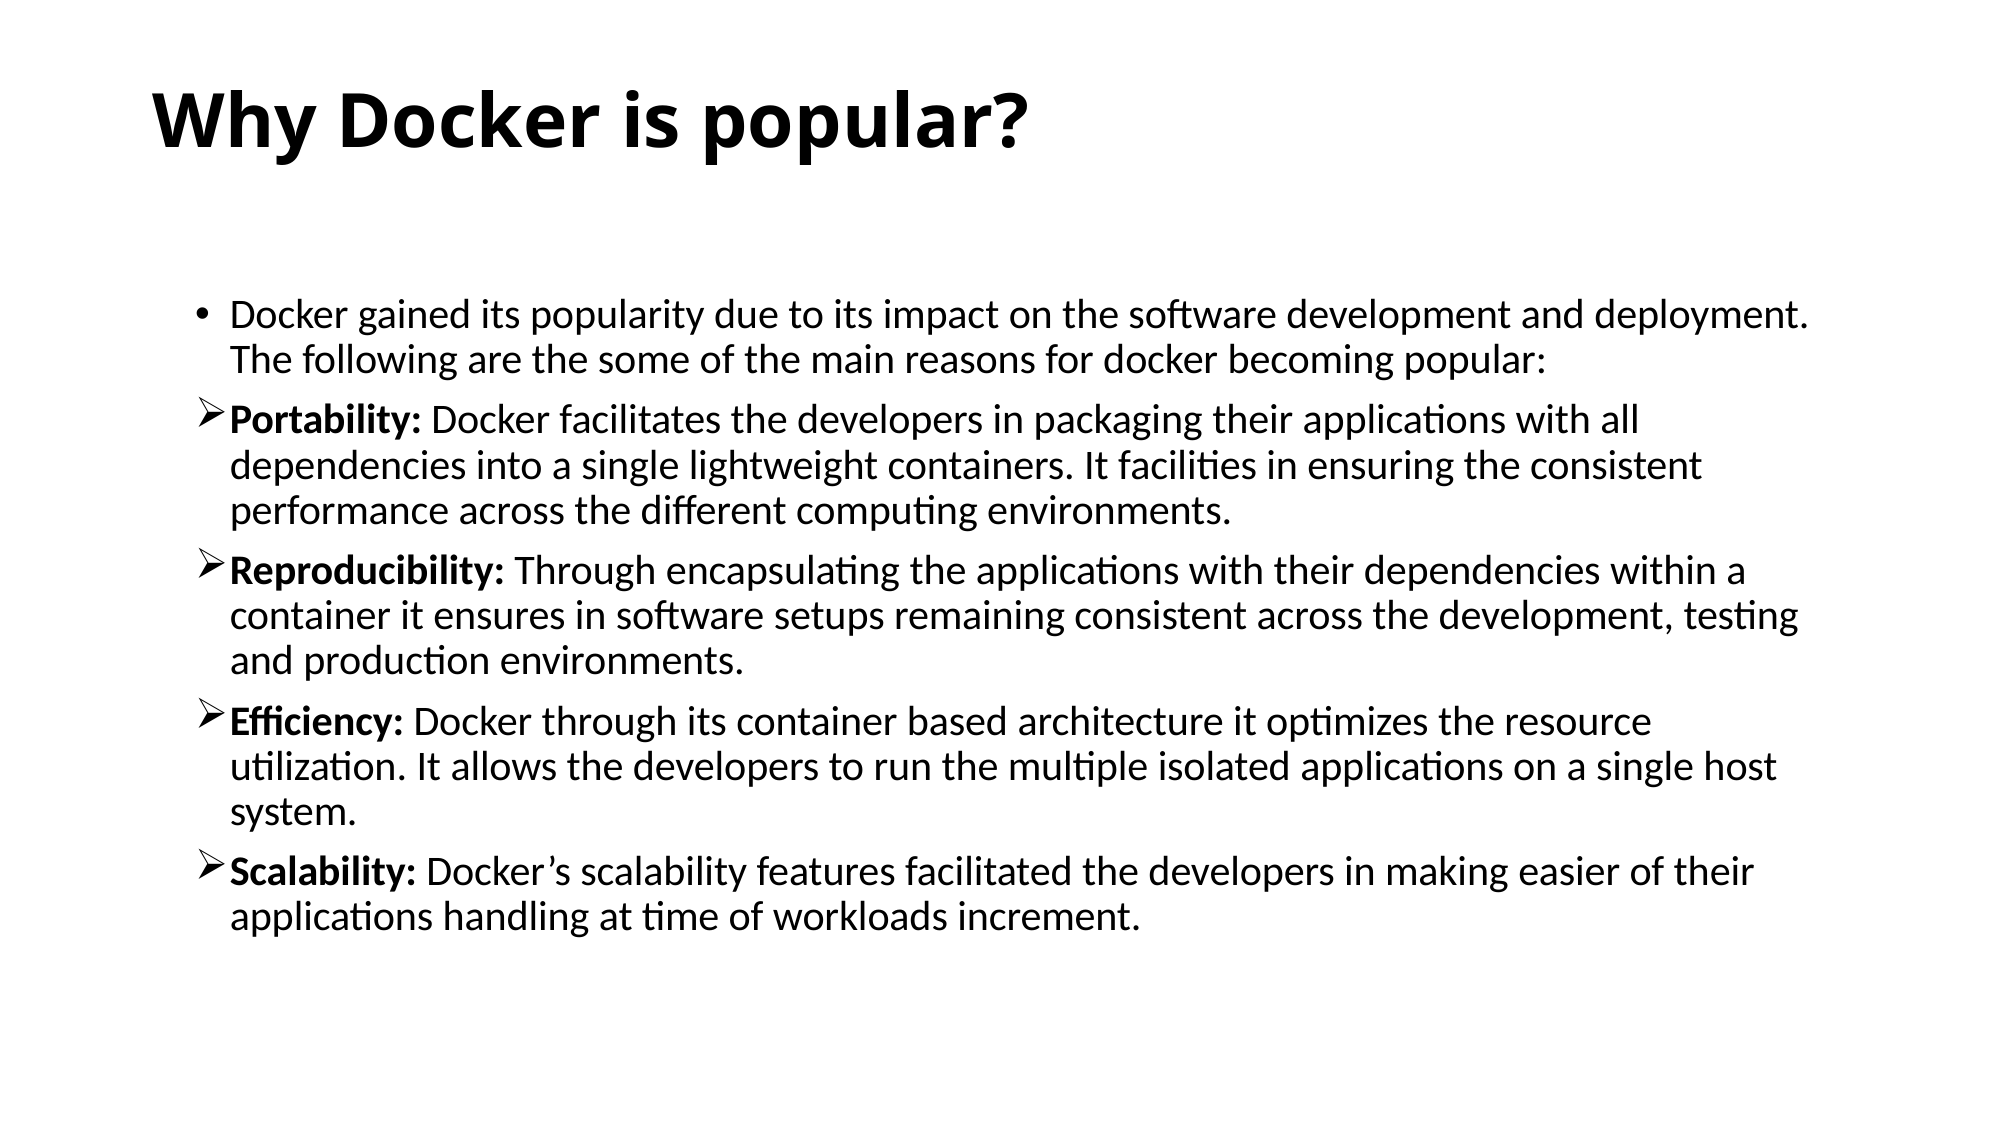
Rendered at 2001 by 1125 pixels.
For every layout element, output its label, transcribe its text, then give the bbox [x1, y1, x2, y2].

title Why Docker is popular? [137, 59, 1863, 278]
list Docker gained its popularity due to its impact on the software development and deployment. The following are the some of the main reasons for docker becoming popular: Portability: Docker facilitates the developers in packaging their applications with all dependencies into a single lightweight containers. It facilities in ensuring the consistent performance across the different computing environments. Reproducibility: Through encapsulating the applications with their dependencies within a container it ensures in software setups remaining consistent across the development, testing and production environments. Efficiency: Docker through its container based architecture it optimizes the resource utilization. It allows the developers to run the multiple isolated applications on a single host system. Scalability: Docker’s scalability features facilitated the developers in making easier of their applications handling at time of workloads increment. [180, 285, 1830, 963]
